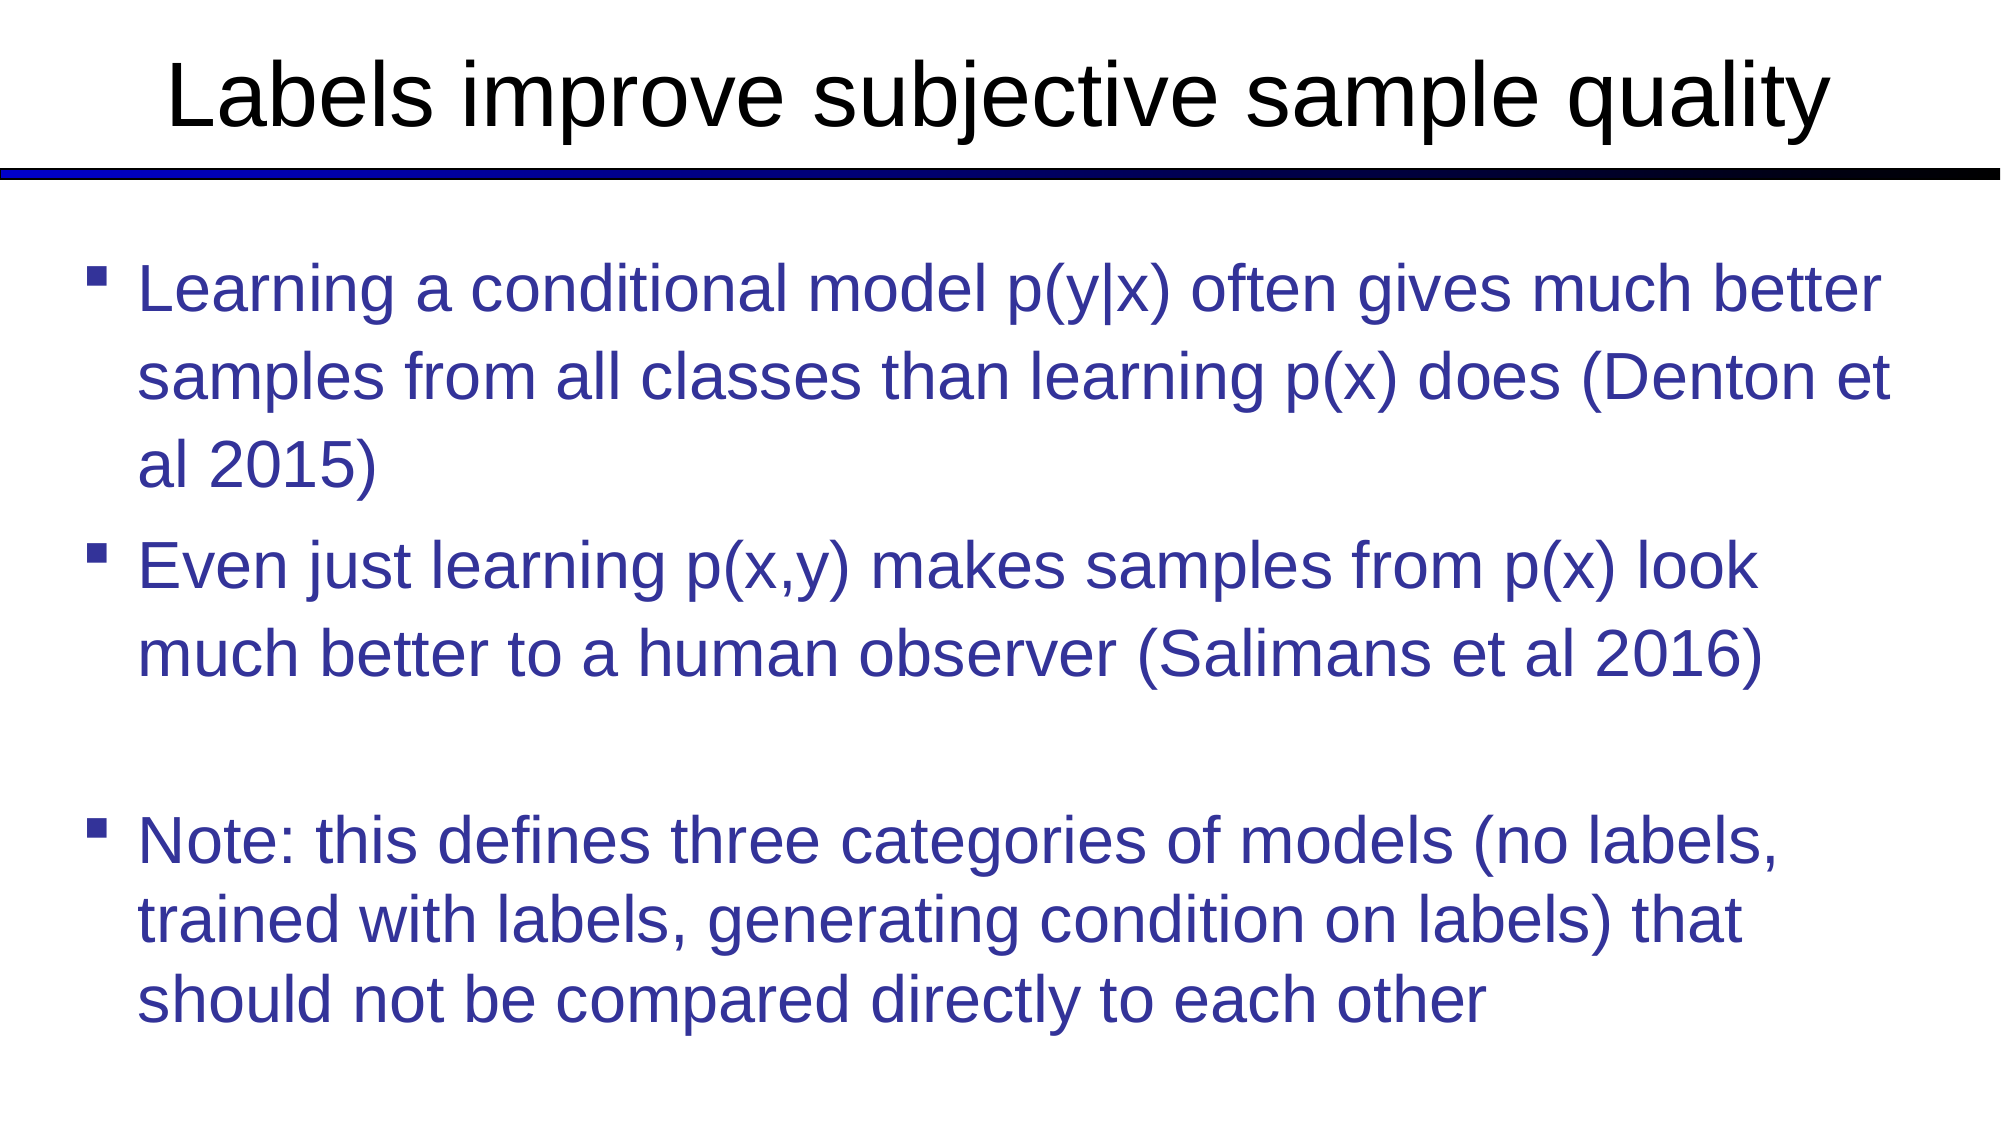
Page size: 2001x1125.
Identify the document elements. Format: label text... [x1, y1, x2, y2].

title Labels improve subjective sample quality [0, 0, 2000, 184]
list Learning a conditional model p(y|x) often gives much better samples from all classes than learning p(x) does (Denton et al 2015) Even just learning p(x,y) makes samples from p(x) look much better to a human observer (Salimans et al 2016) Note: this defines three categories of models (no labels, trained with labels, generating condition on labels) that should not be compared directly to each other [66, 228, 1934, 1006]
